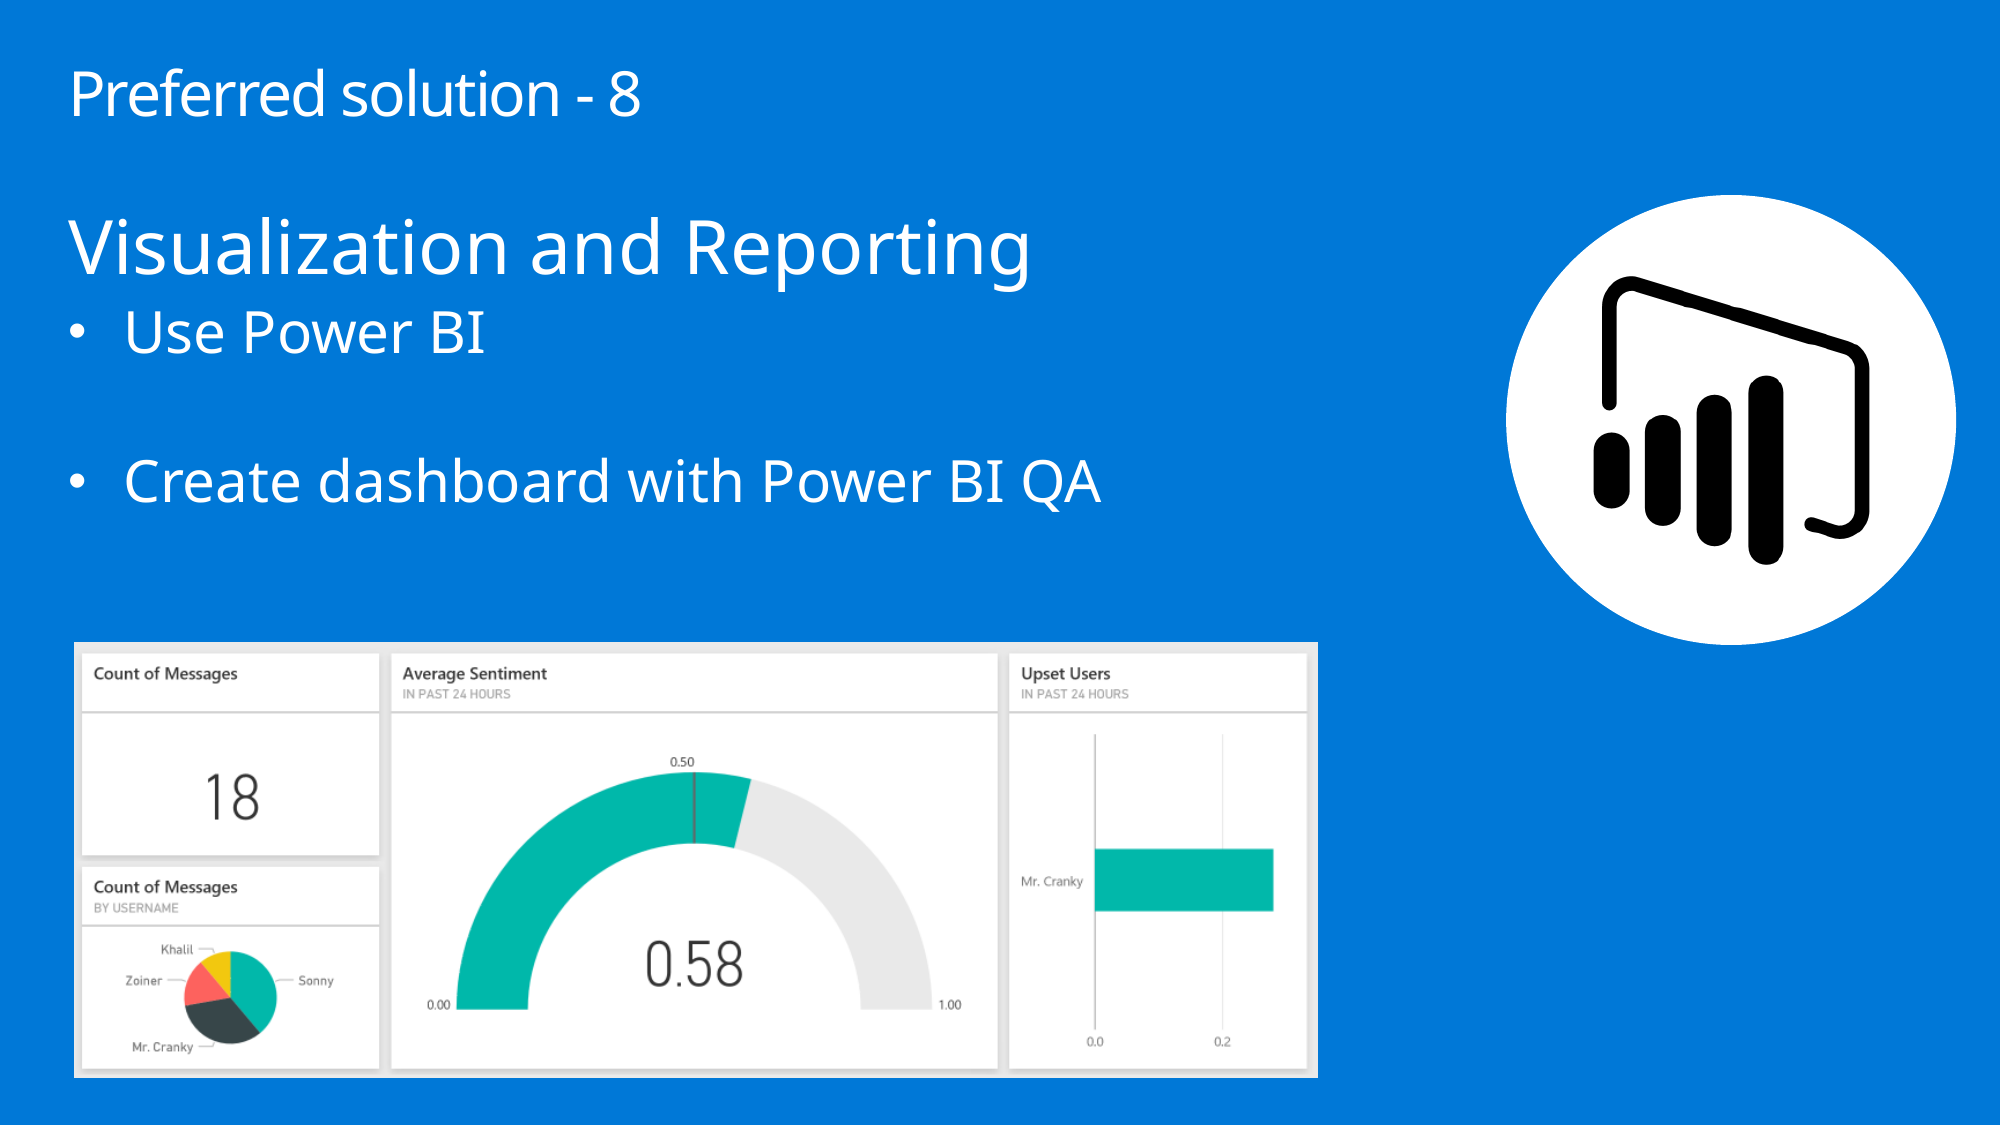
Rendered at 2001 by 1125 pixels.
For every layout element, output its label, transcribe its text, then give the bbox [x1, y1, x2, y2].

list Visualization and Reporting Use Power BI Create dashboard with Power BI QA [44, 195, 1621, 1091]
picture [74, 642, 1318, 1078]
title Preferred solution - 8 [44, 47, 1957, 195]
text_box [1505, 194, 1957, 646]
